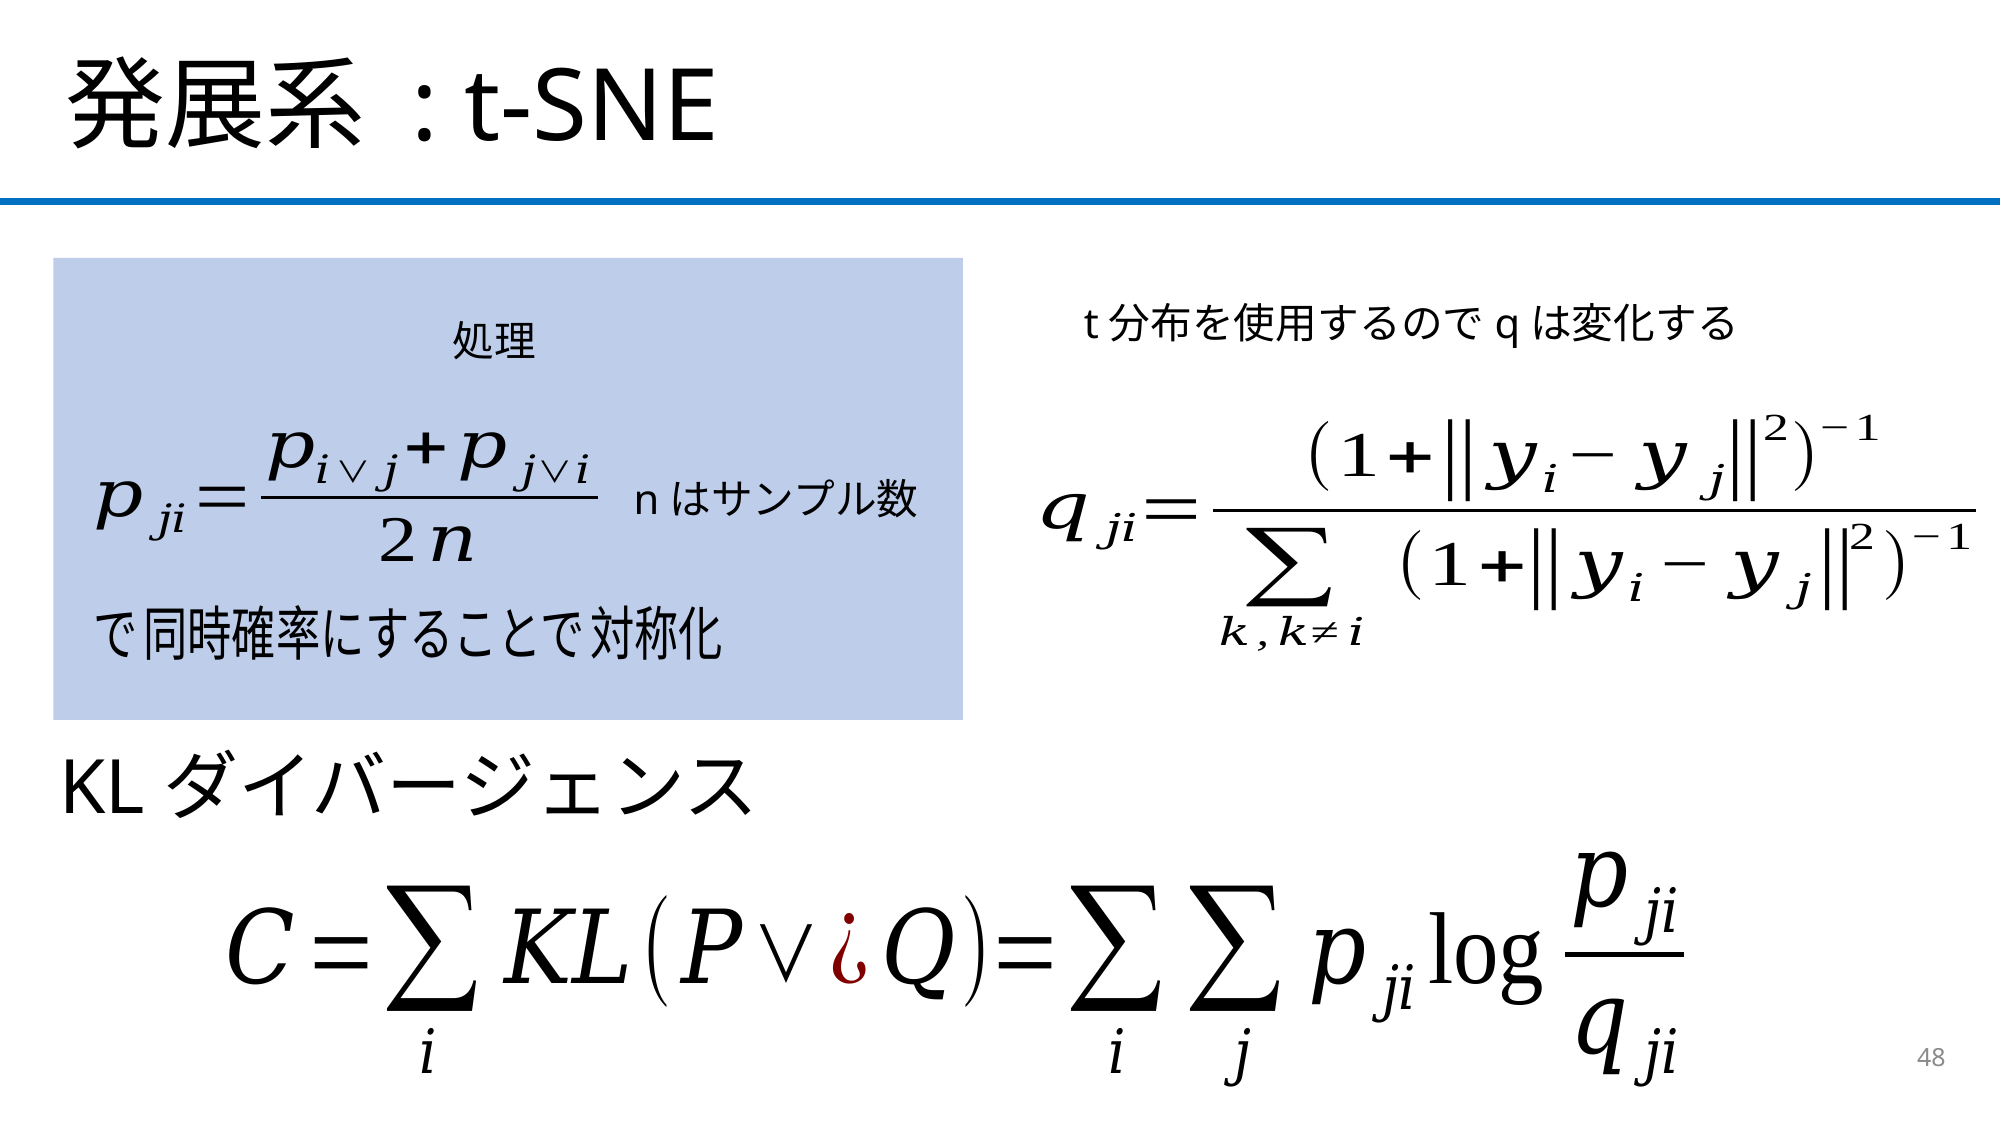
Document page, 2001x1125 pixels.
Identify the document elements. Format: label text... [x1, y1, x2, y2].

text_box KLダイバージェンス [44, 731, 774, 837]
slide_number 48 [1855, 1028, 1961, 1089]
text_box [52, 257, 964, 721]
text_box t分布を使用するのでqは変化する [1069, 289, 1754, 354]
text_box nはサンプル数 [618, 465, 934, 530]
text_box 発展系 : t-SNE [50, 32, 735, 168]
